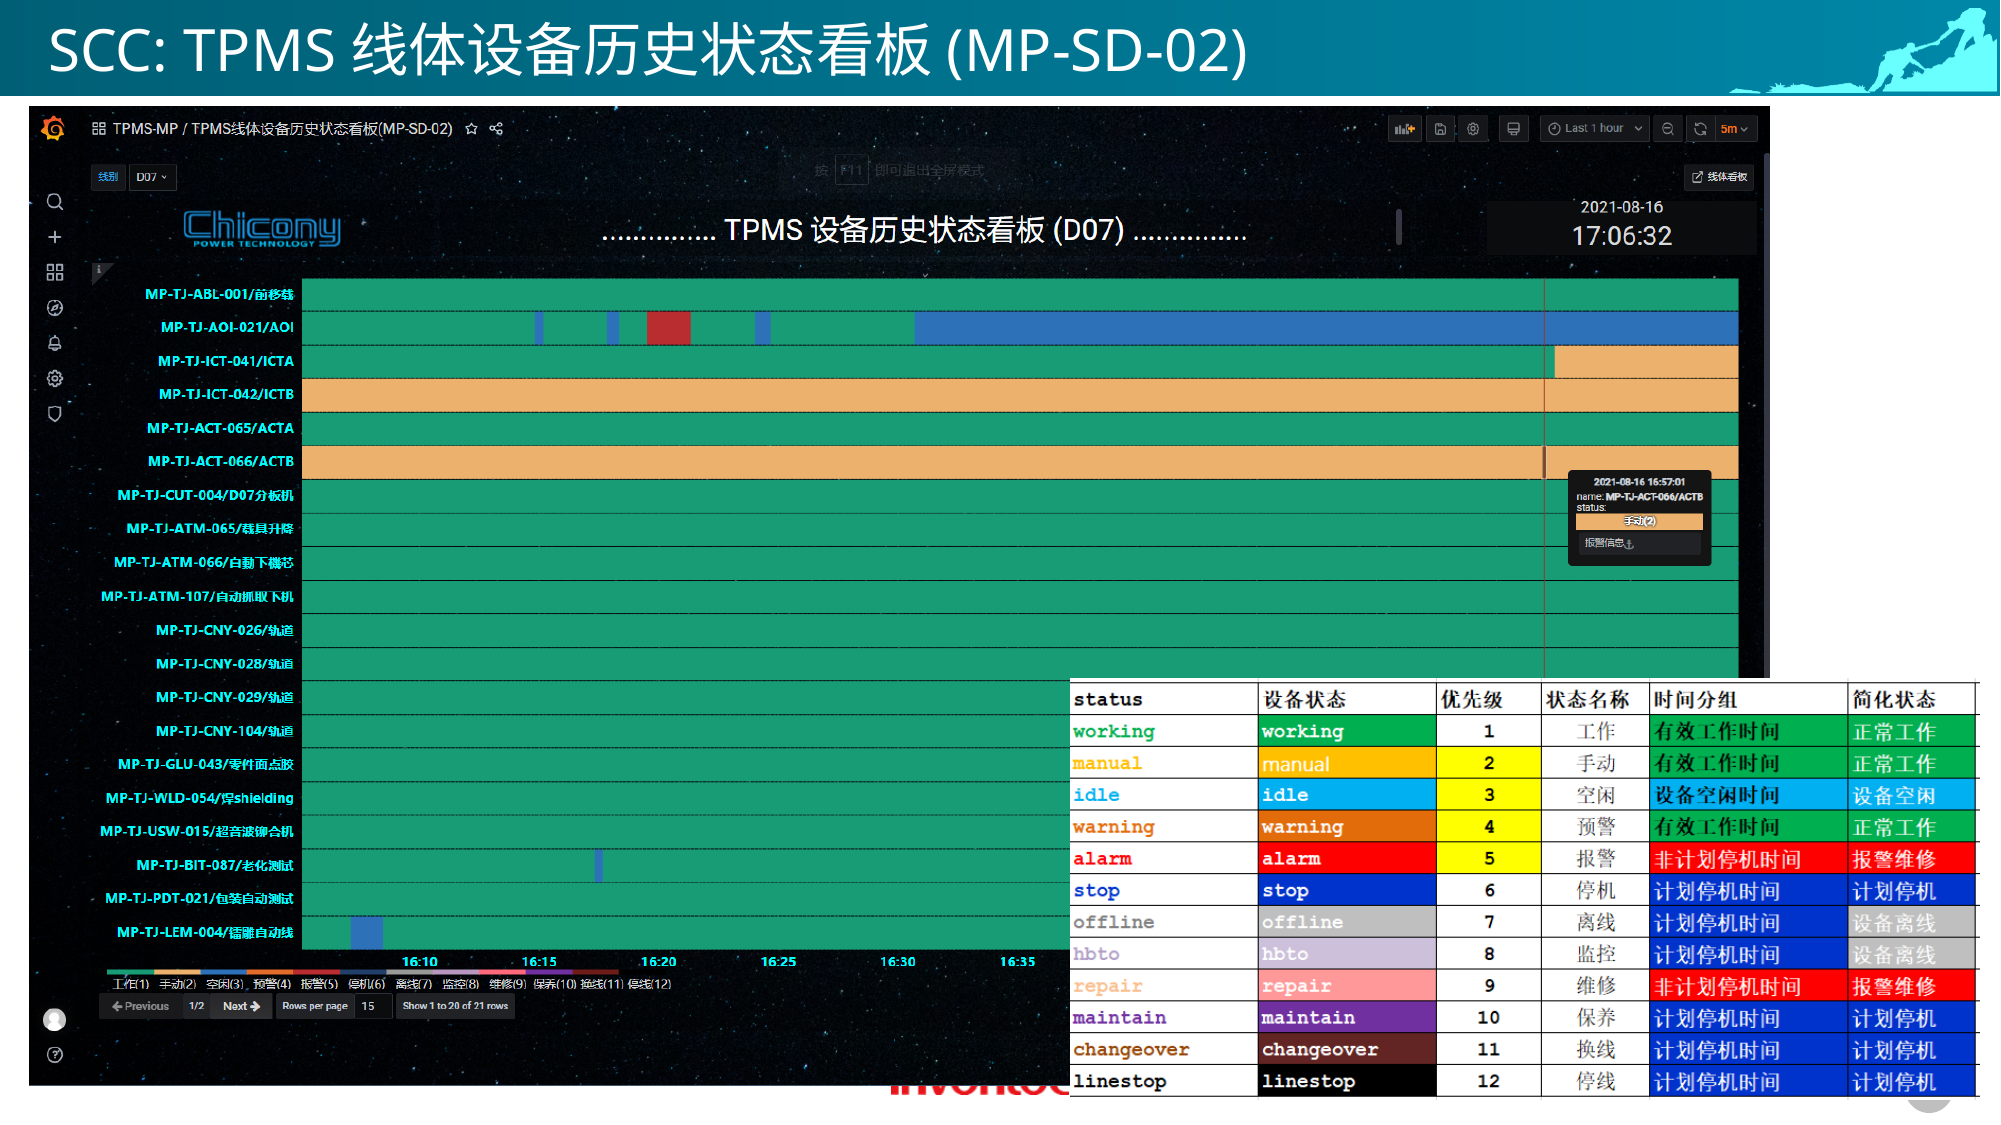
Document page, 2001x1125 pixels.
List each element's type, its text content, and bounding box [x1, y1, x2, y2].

picture [29, 106, 1980, 1100]
title SCC: TPMS线体设备历史状态看板(MP-SD-02) [33, 13, 1289, 93]
